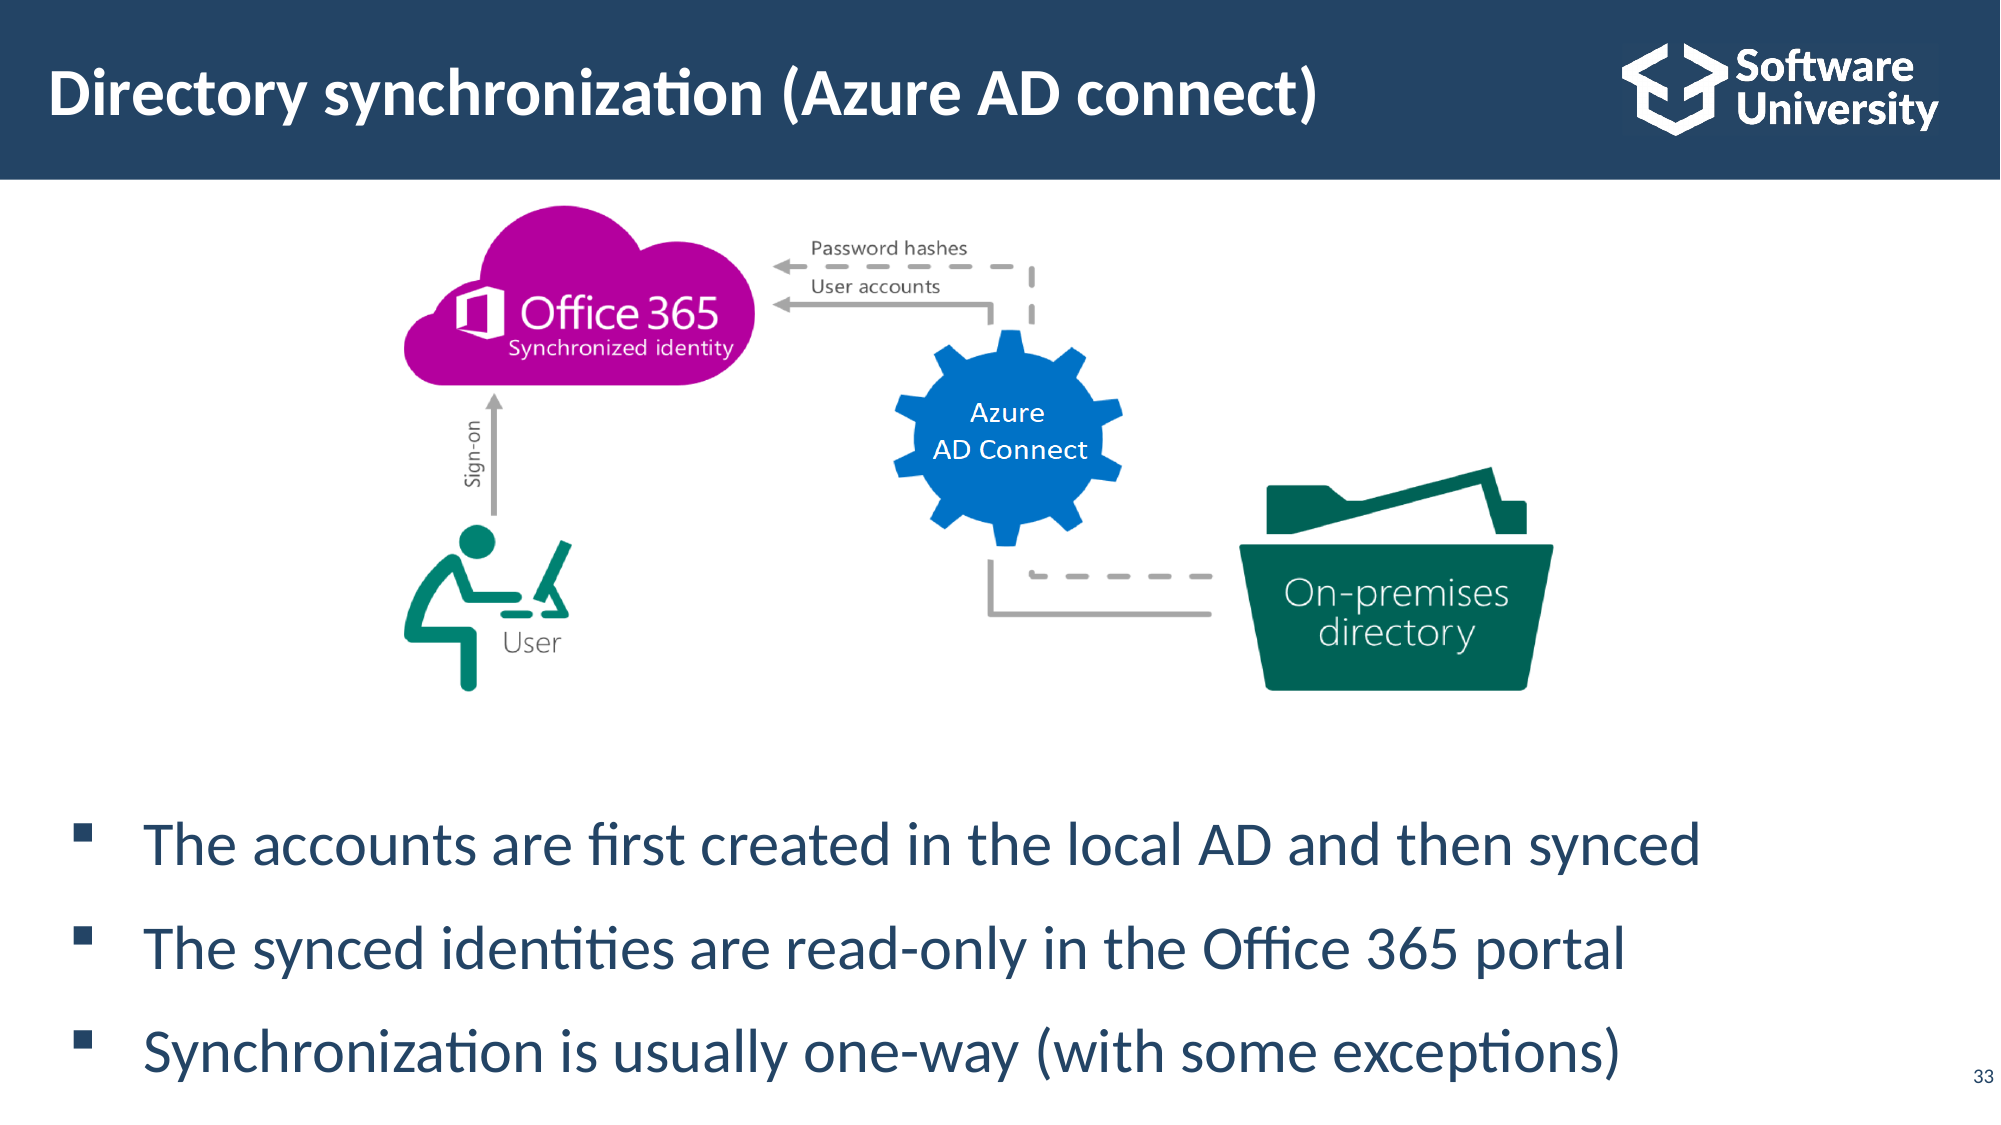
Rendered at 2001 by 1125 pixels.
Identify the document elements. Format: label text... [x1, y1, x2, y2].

picture [1622, 43, 1939, 136]
title Directory synchronization (Azure AD connect) [31, 16, 1591, 162]
slide_number 33 [1929, 1049, 2000, 1100]
list The accounts are first created in the local AD and then synced The synced identities are read-only in the Office 365 portal Synchronization is usually one-way (with some exceptions) [50, 793, 1990, 1100]
picture [369, 194, 1580, 718]
